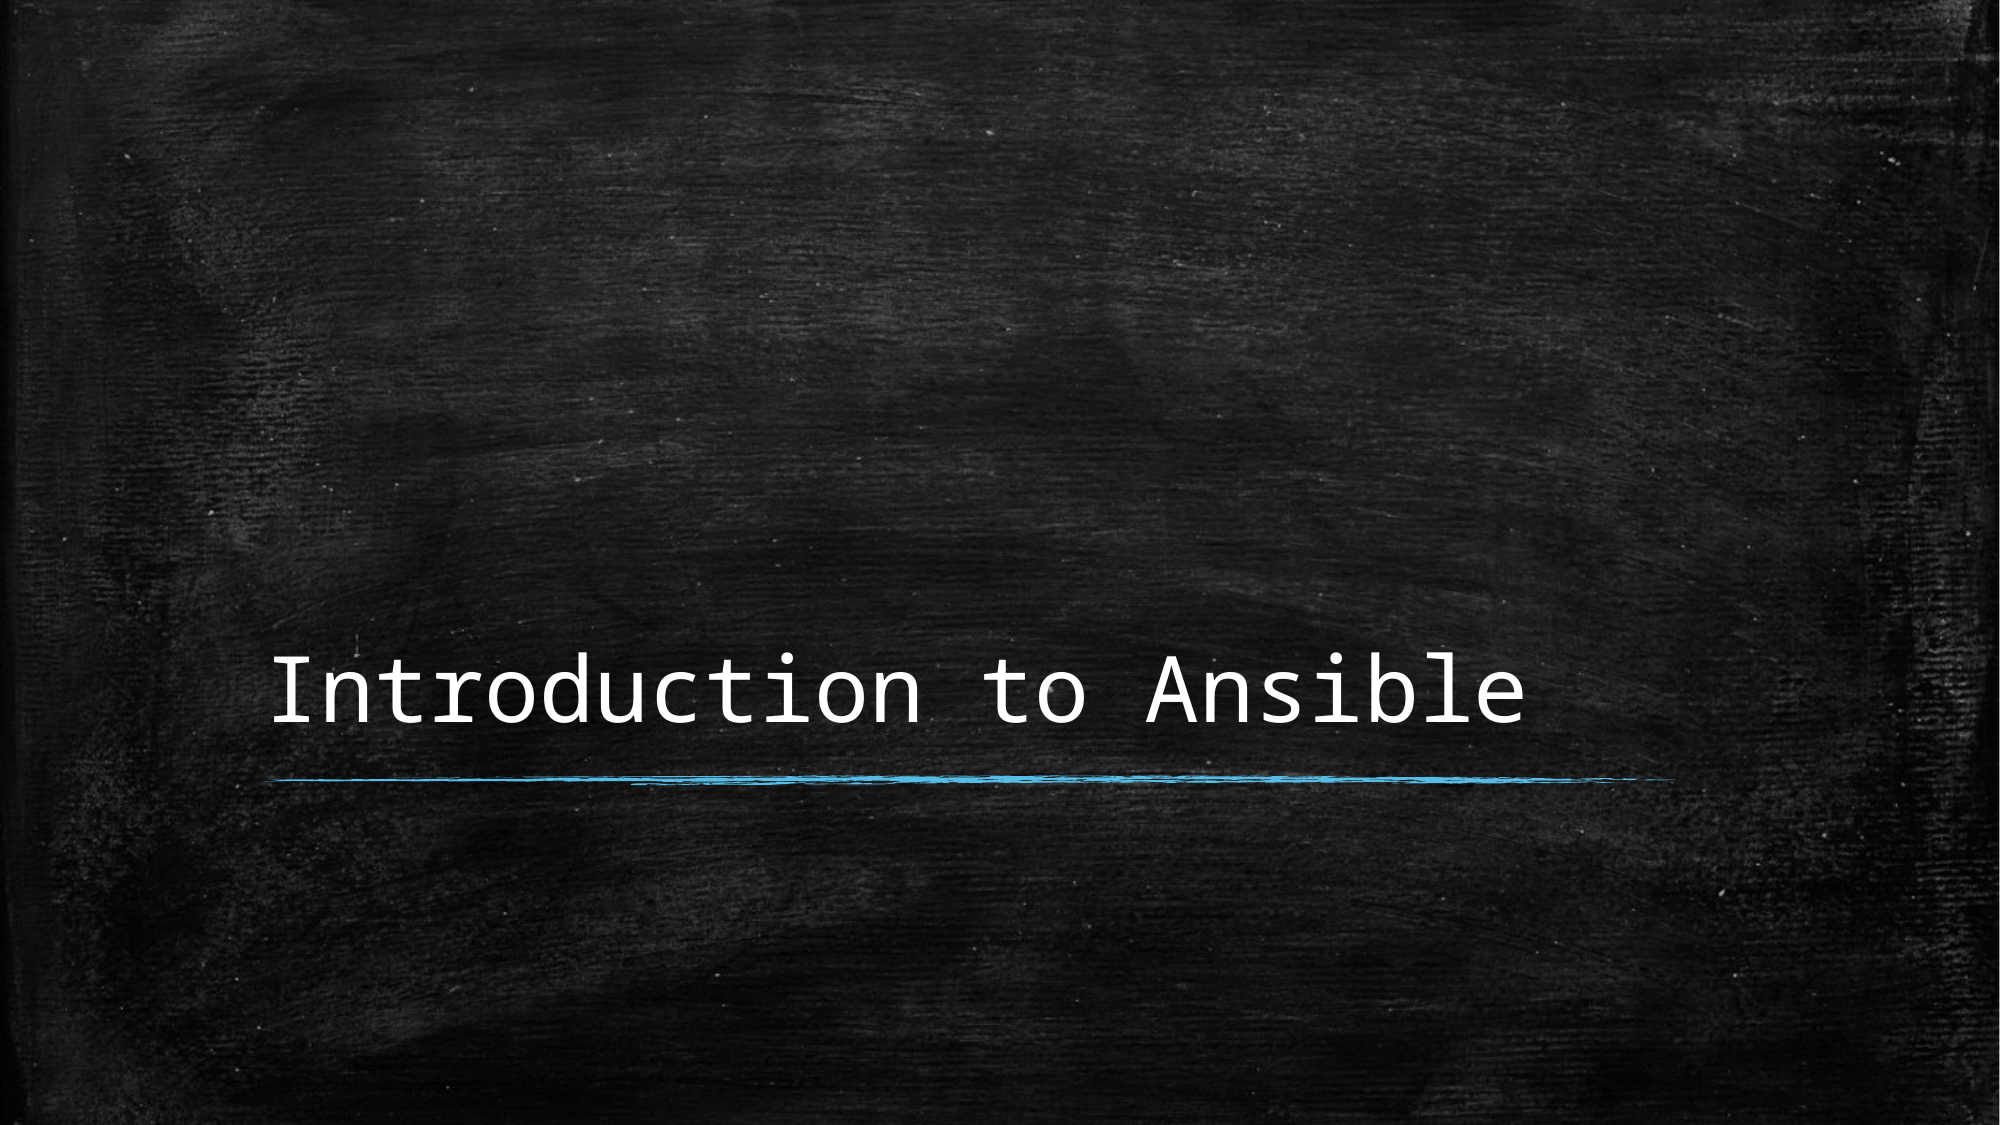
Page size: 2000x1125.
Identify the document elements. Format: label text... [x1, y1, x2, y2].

title Introduction to Ansible [249, 312, 1750, 750]
